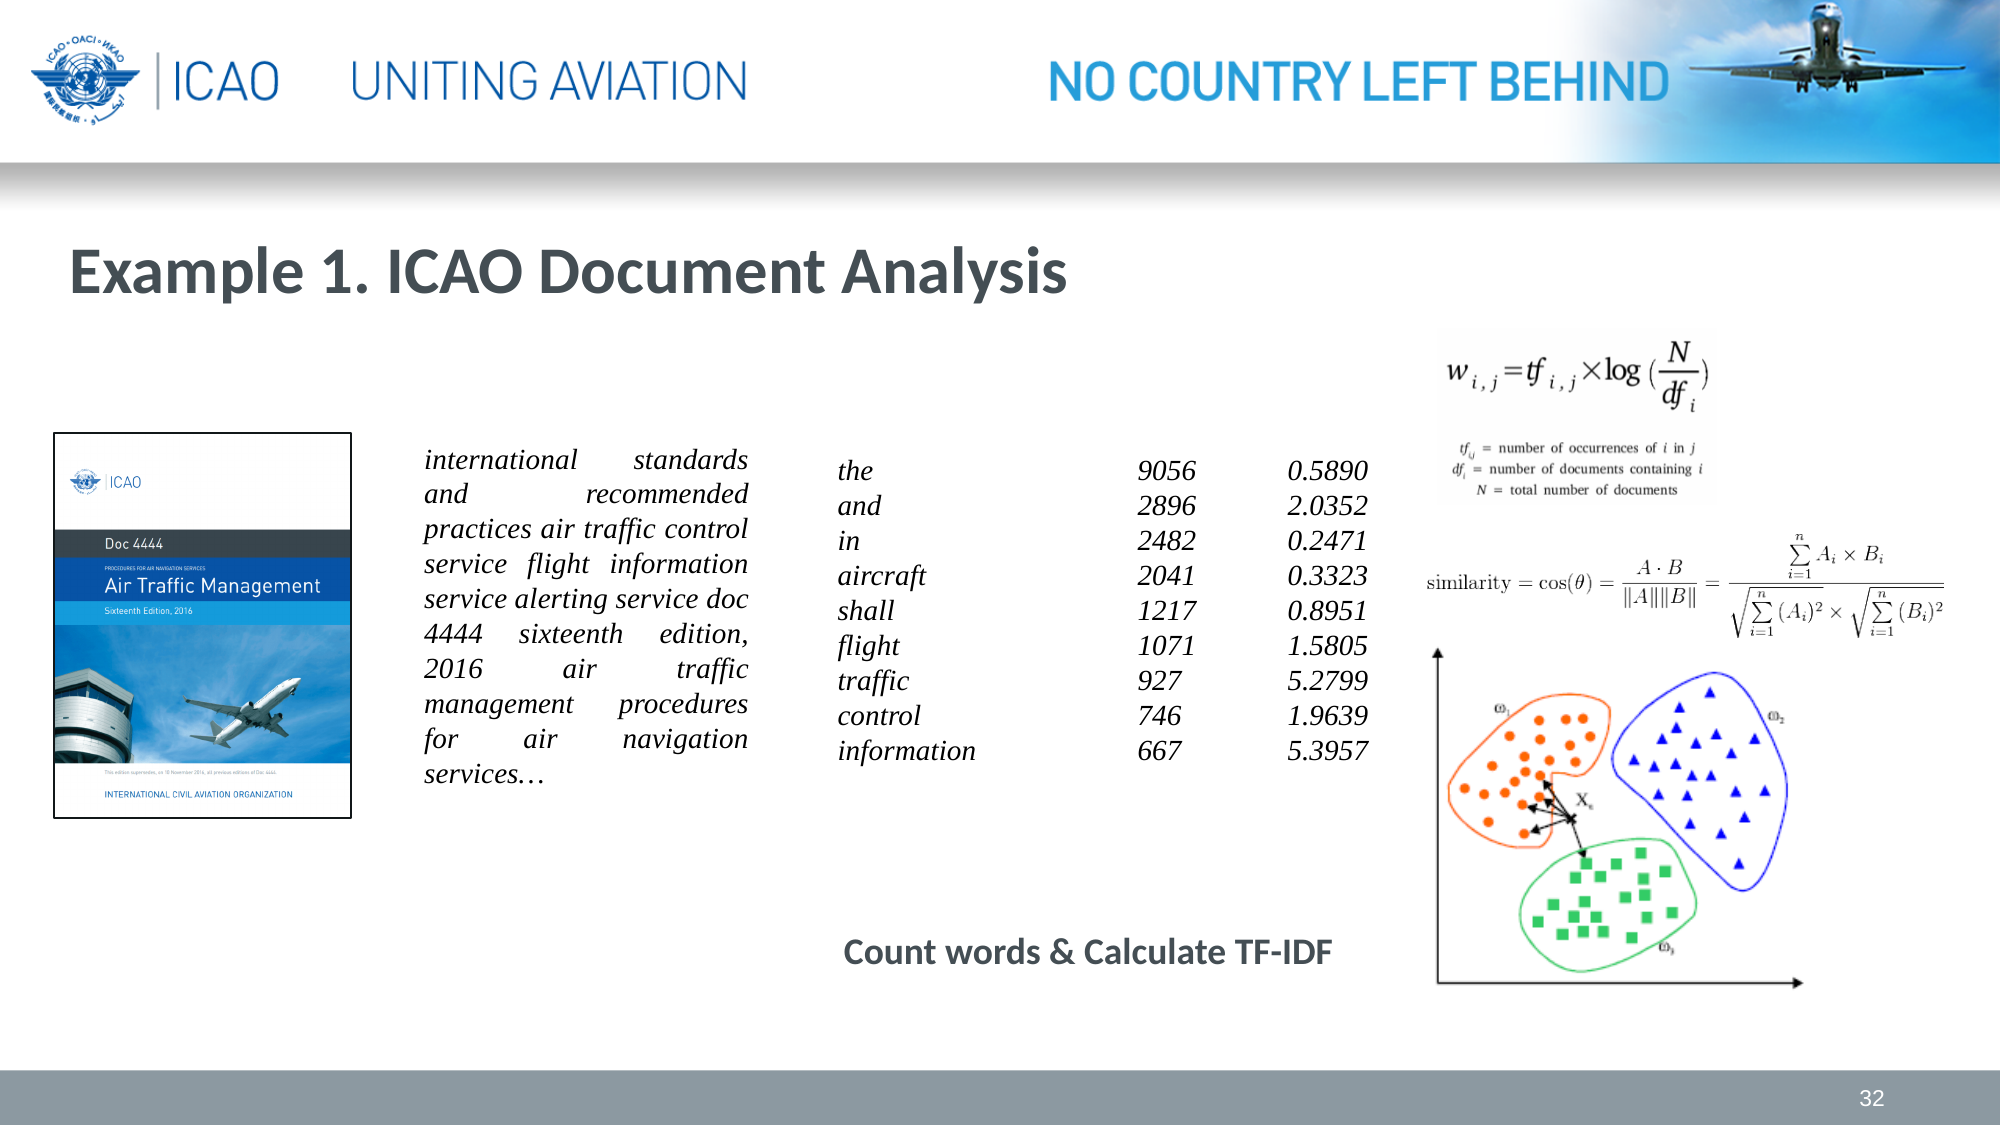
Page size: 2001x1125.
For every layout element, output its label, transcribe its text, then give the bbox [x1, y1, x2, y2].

picture [0, 0, 2000, 215]
picture [54, 433, 351, 818]
picture [1428, 644, 1811, 992]
slide_number 32 [1433, 1070, 1900, 1125]
picture [1426, 534, 1944, 638]
text_box international standards and recommended practices air traffic control service flight information service alerting service doc 4444 sixteenth edition, 2016 air traffic management procedures for air navigation services… [409, 432, 764, 832]
text_box the 9056 0.5890 and 2896 2.0352 in 2482 0.2471 aircraft 2041 0.3323 shall 1217 0.8951 flight 1071 1.5805 traffic 927 5.2799 control 746 1.9639 information 667 5.3957 [822, 444, 1437, 774]
picture [1436, 328, 1717, 505]
text_box Count words & Calculate TF-IDF [822, 919, 1355, 980]
text_box Example 1. ICAO Document Analysis [54, 219, 1945, 315]
